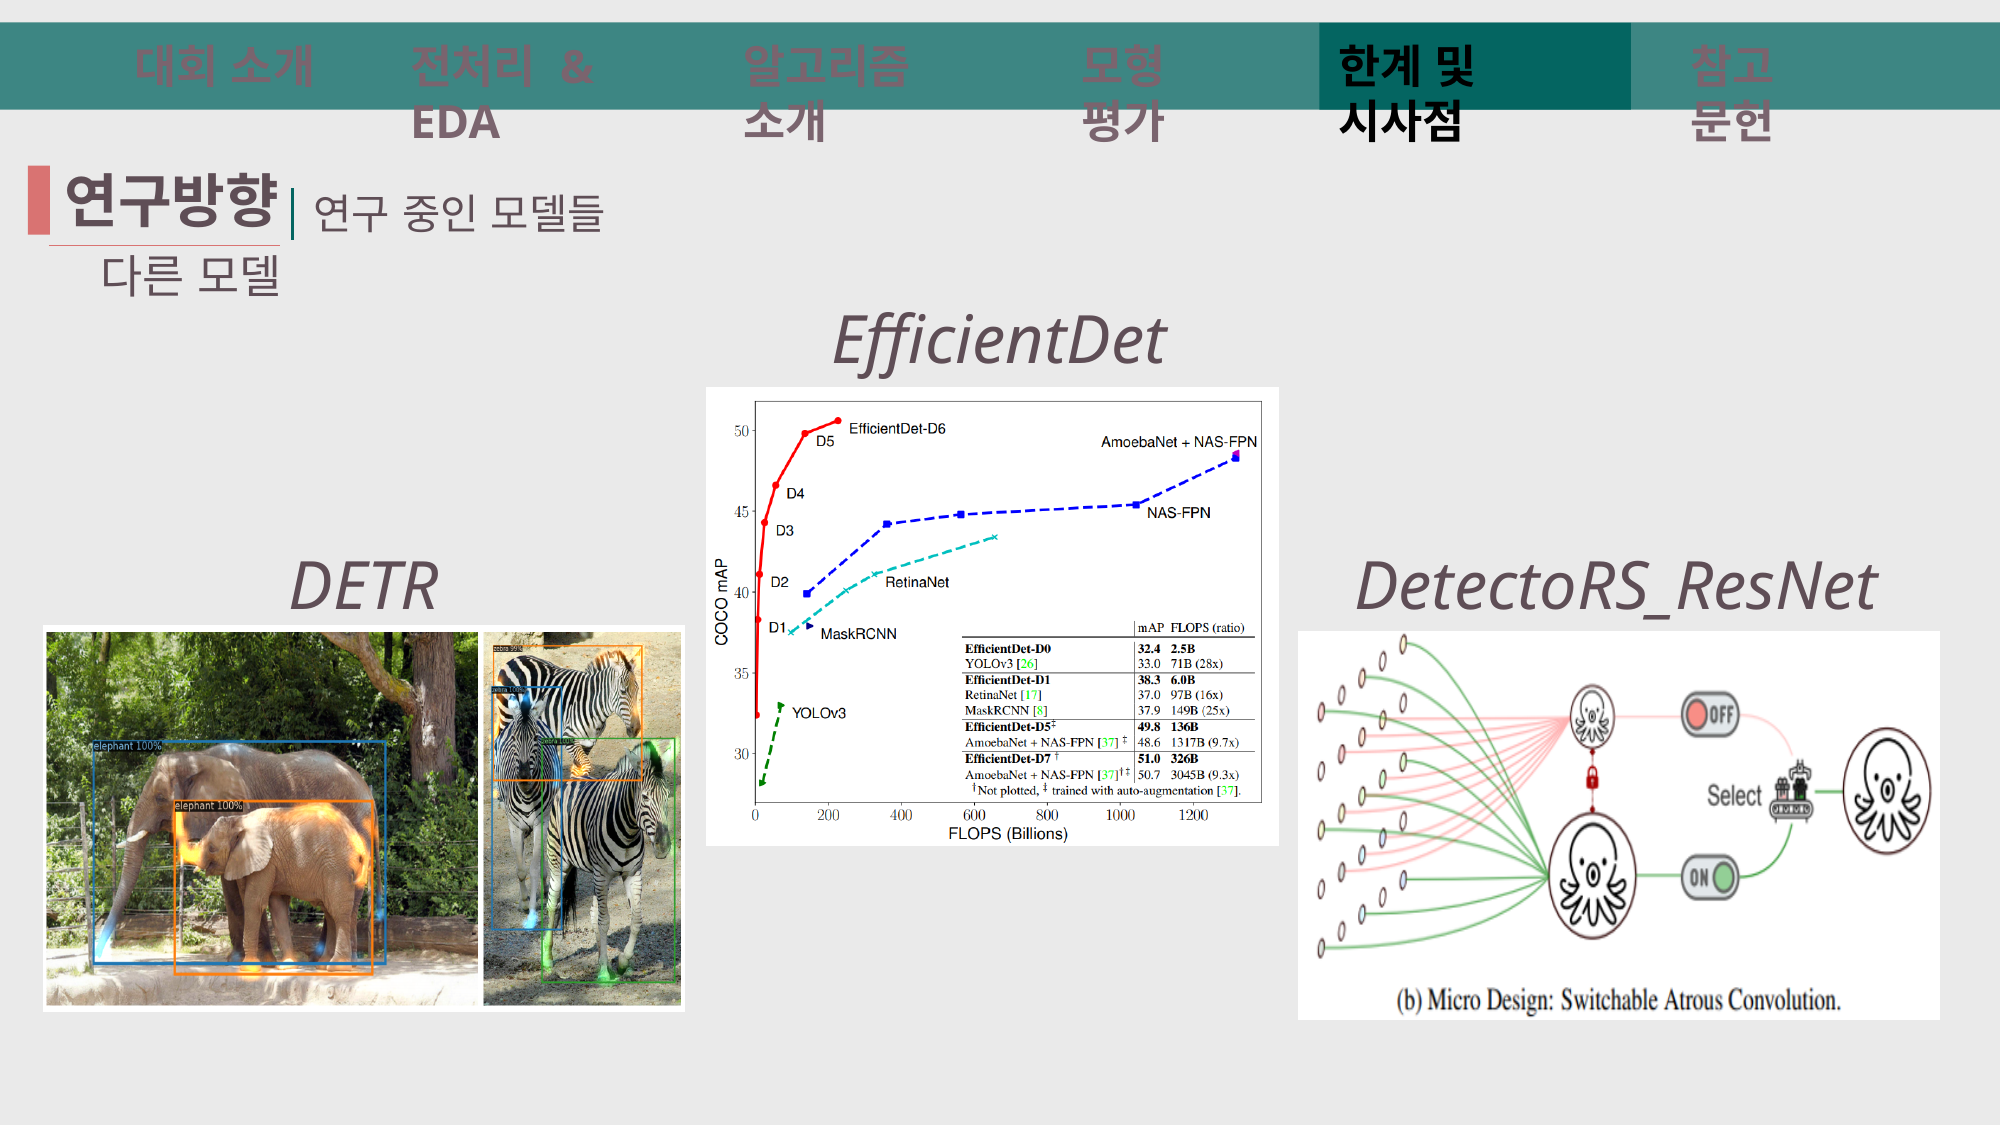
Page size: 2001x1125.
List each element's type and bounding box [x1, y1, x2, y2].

text_box [706, 289, 1279, 846]
text_box [1298, 535, 1940, 1020]
text_box [0, 22, 2000, 110]
text_box [292, 179, 1578, 246]
text_box [26, 157, 308, 312]
text_box [43, 535, 685, 1012]
